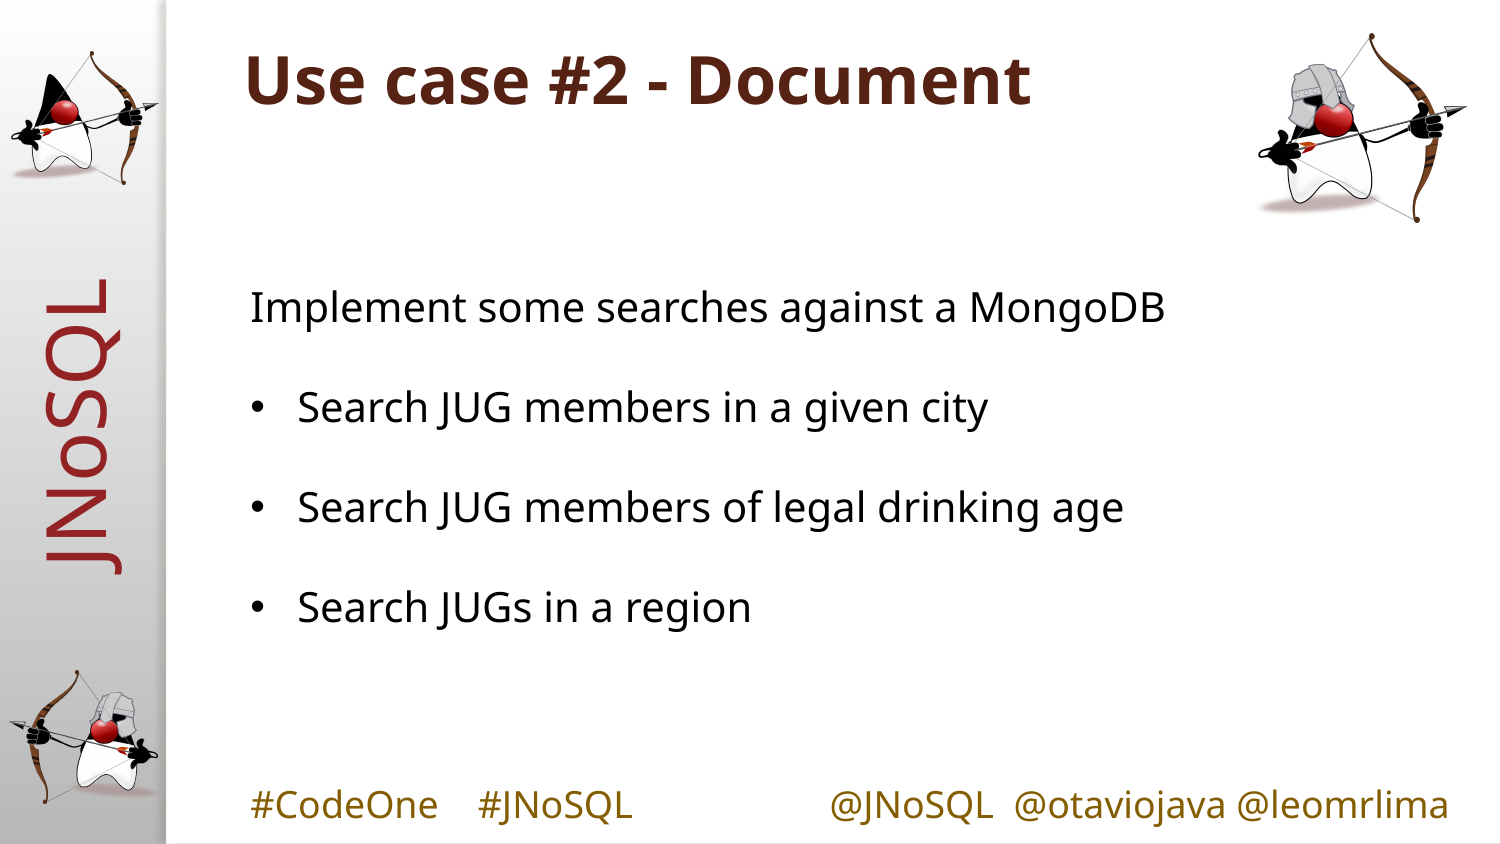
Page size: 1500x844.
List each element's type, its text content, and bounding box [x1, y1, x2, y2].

picture [1250, 33, 1468, 223]
picture [9, 670, 163, 804]
picture [6, 51, 159, 185]
title Use case #2 - Document [235, 33, 1249, 175]
text_box Implement some searches against a MongoDB Search JUG members in a given city Search JUG members of legal drinking age Search JUGs in a region [235, 223, 1438, 706]
